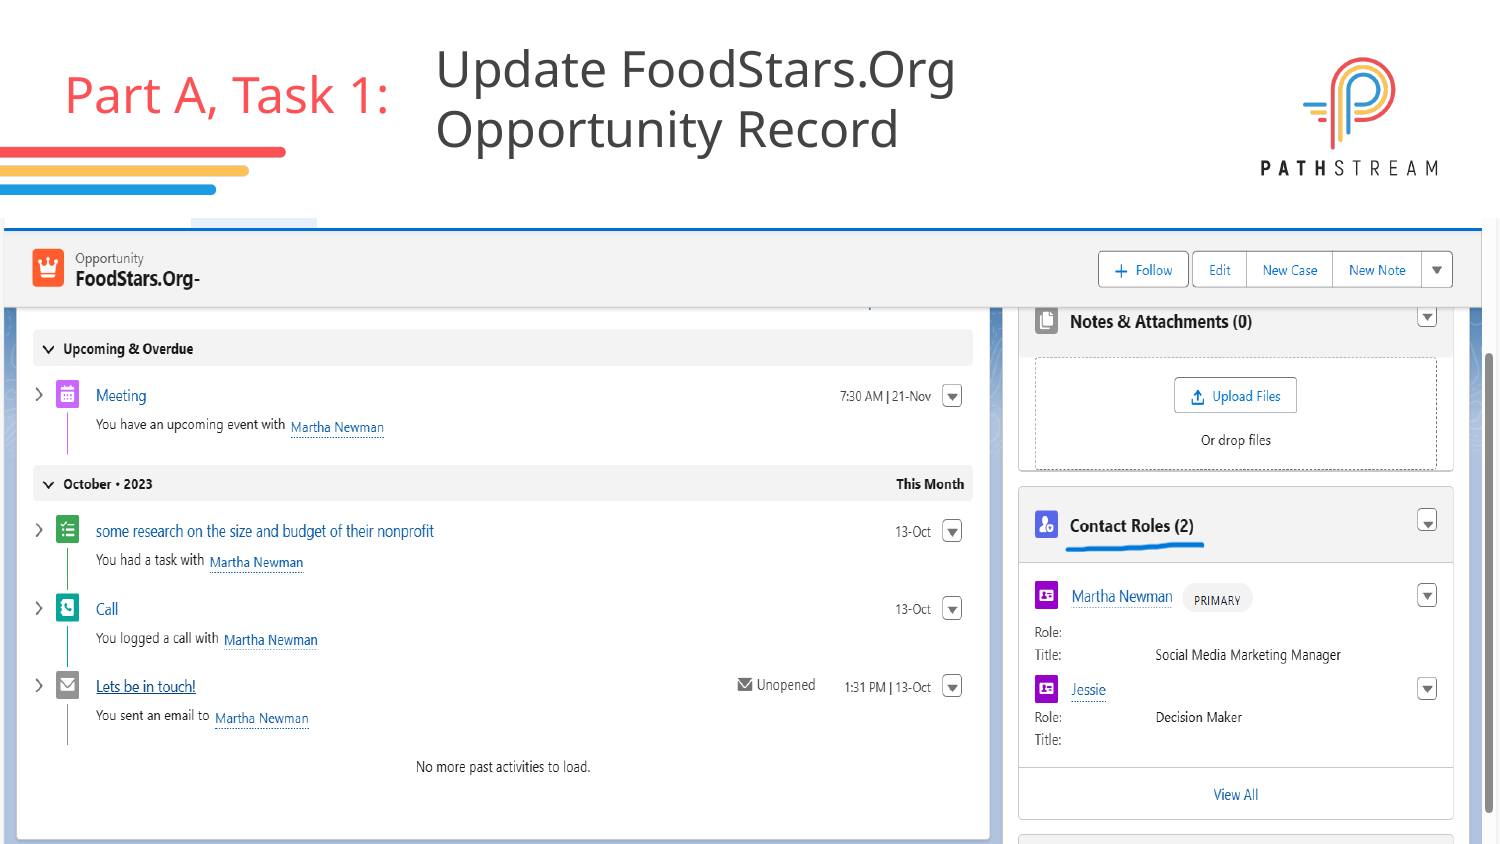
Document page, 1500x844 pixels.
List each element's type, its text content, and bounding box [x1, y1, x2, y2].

text_box Part A, Task 1: [49, 48, 420, 142]
text_box Update FoodStars.Org Opportunity Record [420, 22, 1130, 163]
picture [0, 0, 1500, 844]
